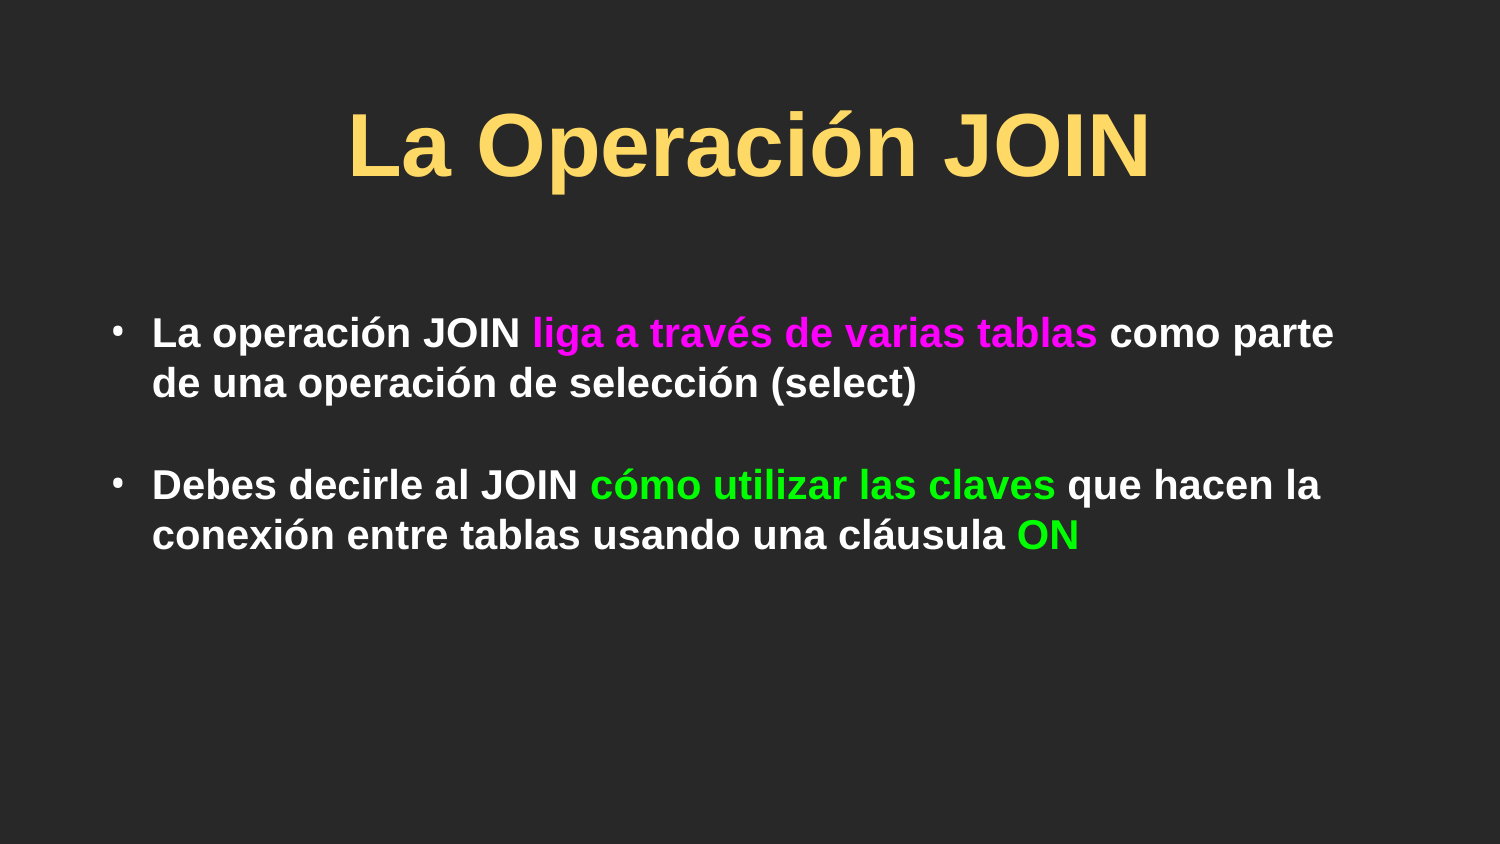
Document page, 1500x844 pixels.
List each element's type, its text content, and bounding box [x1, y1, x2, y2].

list La operación JOIN liga a través de varias tablas como parte de una operación de selección (select) Debes decirle al JOIN cómo utilizar las claves que hacen la conexión entre tablas usando una cláusula ON [106, 240, 1393, 624]
title La Operación JOIN [58, 83, 1442, 199]
